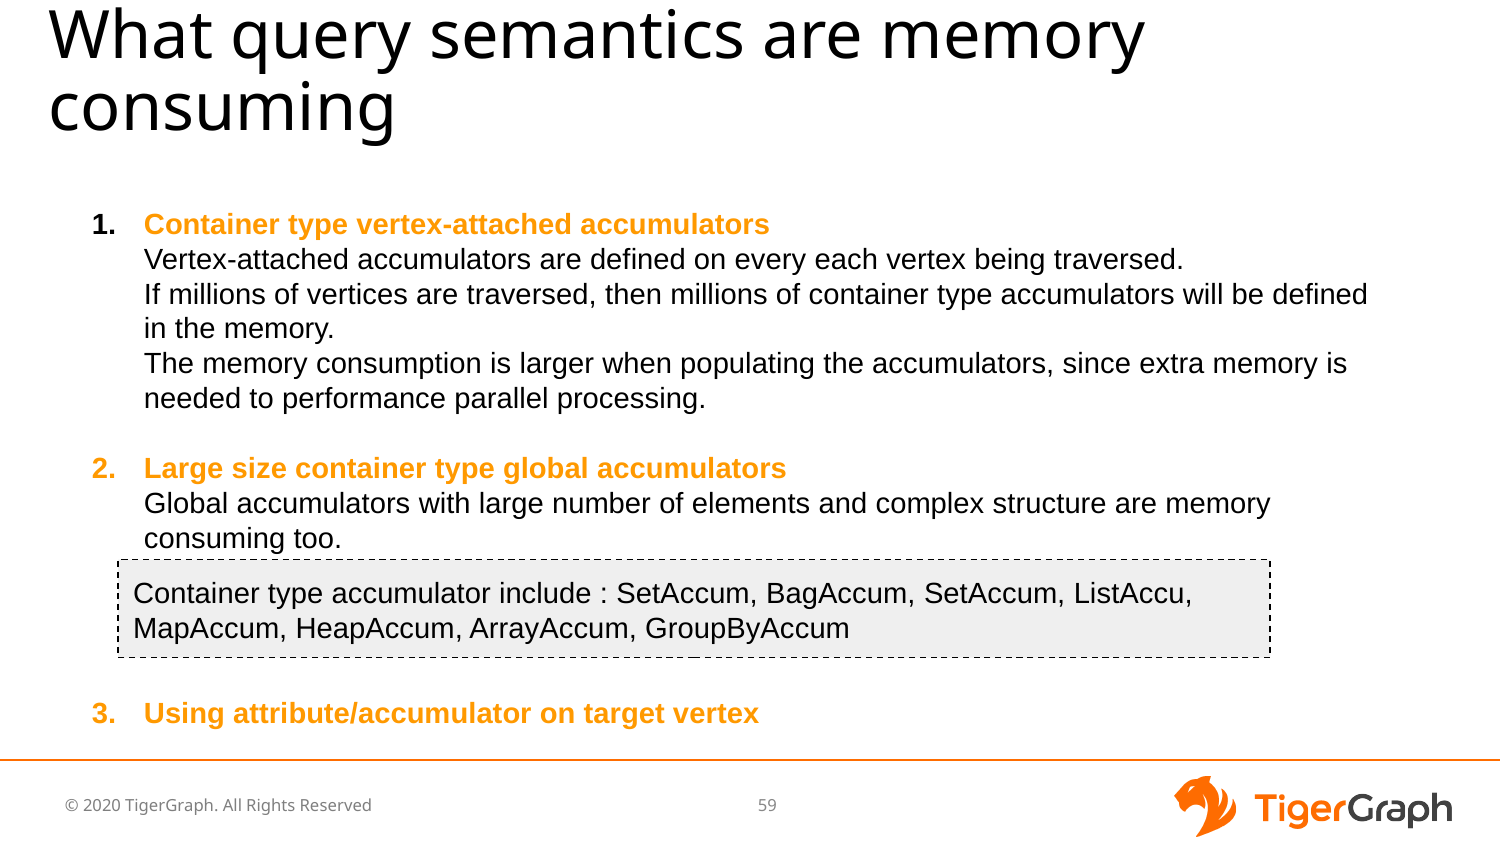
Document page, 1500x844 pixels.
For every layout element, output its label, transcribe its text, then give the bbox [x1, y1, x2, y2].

text_box Container type vertex-attached accumulators Vertex-attached accumulators are defined on every each vertex being traversed. If millions of vertices are traversed, then millions of container type accumulators will be defined in the memory. The memory consumption is larger when populating the accumulators, since extra memory is needed to performance parallel processing. Large size container type global accumulators Global accumulators with large number of elements and complex structure are memory consuming too. Using attribute/accumulator on target vertex [53, 189, 1399, 589]
text_box Container type accumulator include : SetAccum, BagAccum, SetAccum, ListAccu, MapAccum, HeapAccum, ArrayAccum, GroupByAccum [118, 559, 1271, 658]
slide_number ‹#› [734, 783, 801, 829]
title What query semantics are memory consuming [37, 23, 1451, 122]
picture [1174, 776, 1452, 837]
